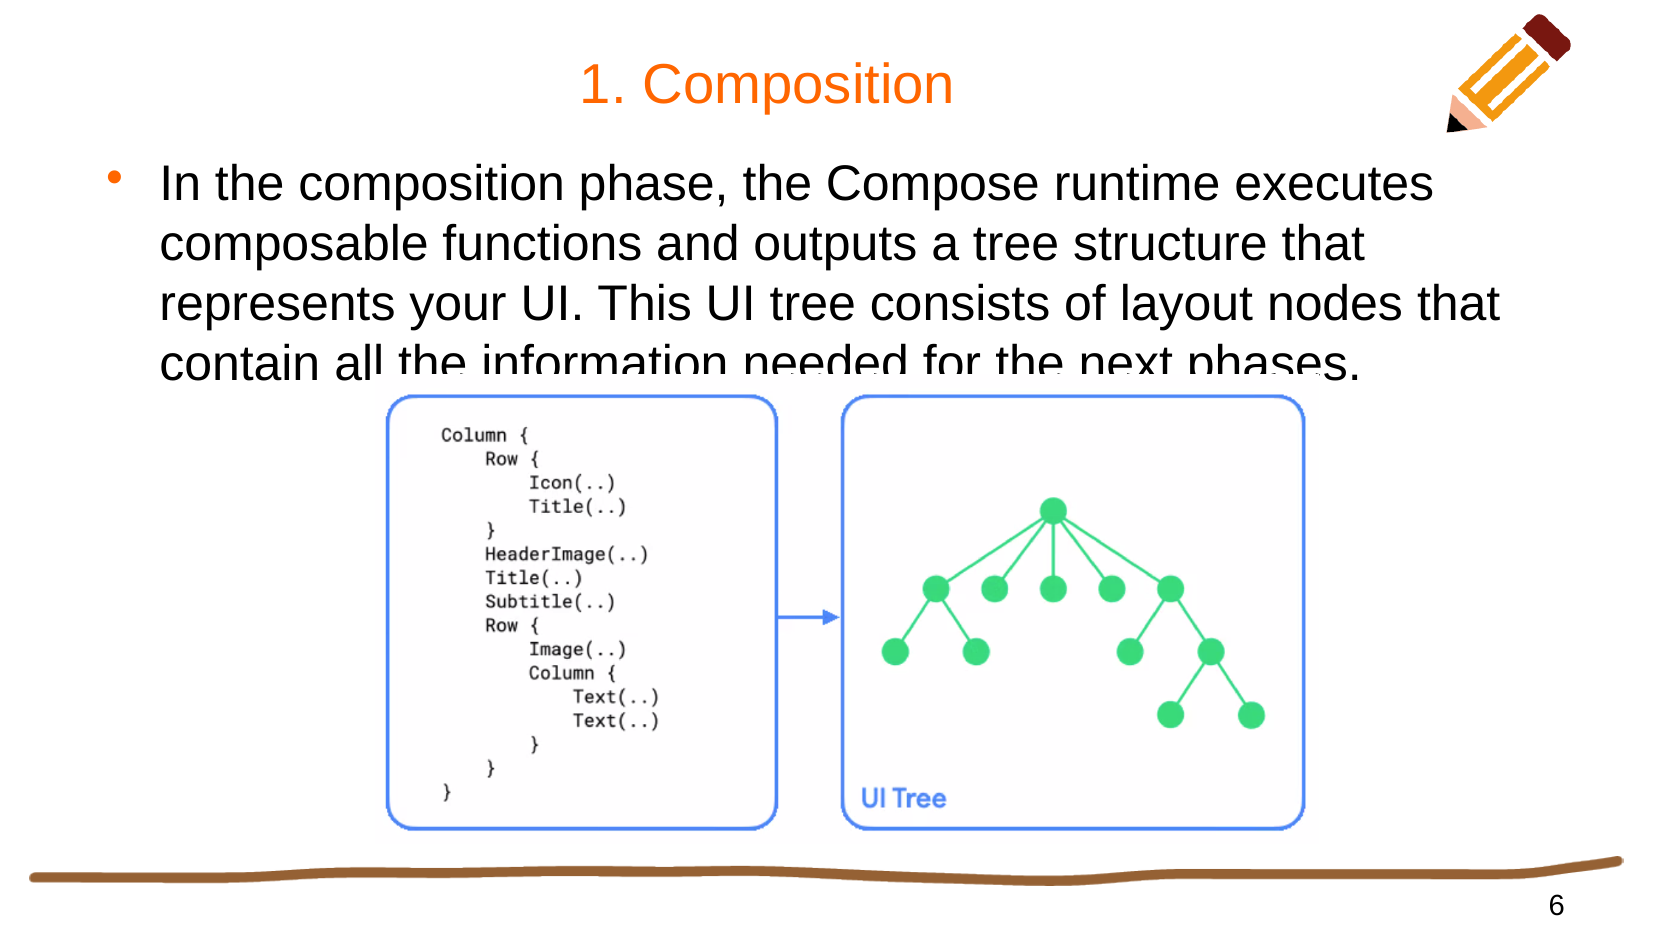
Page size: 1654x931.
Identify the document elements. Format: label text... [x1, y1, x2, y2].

picture [374, 374, 1320, 844]
title 1. Composition [88, 29, 1447, 133]
slide_number 6 [1181, 885, 1565, 930]
picture [29, 856, 1624, 886]
list In the composition phase, the Compose runtime executes composable functions and outputs a tree structure that represents your UI. This UI tree consists of layout nodes that contain all the information needed for the next phases. [88, 150, 1565, 800]
picture [1446, 14, 1571, 133]
